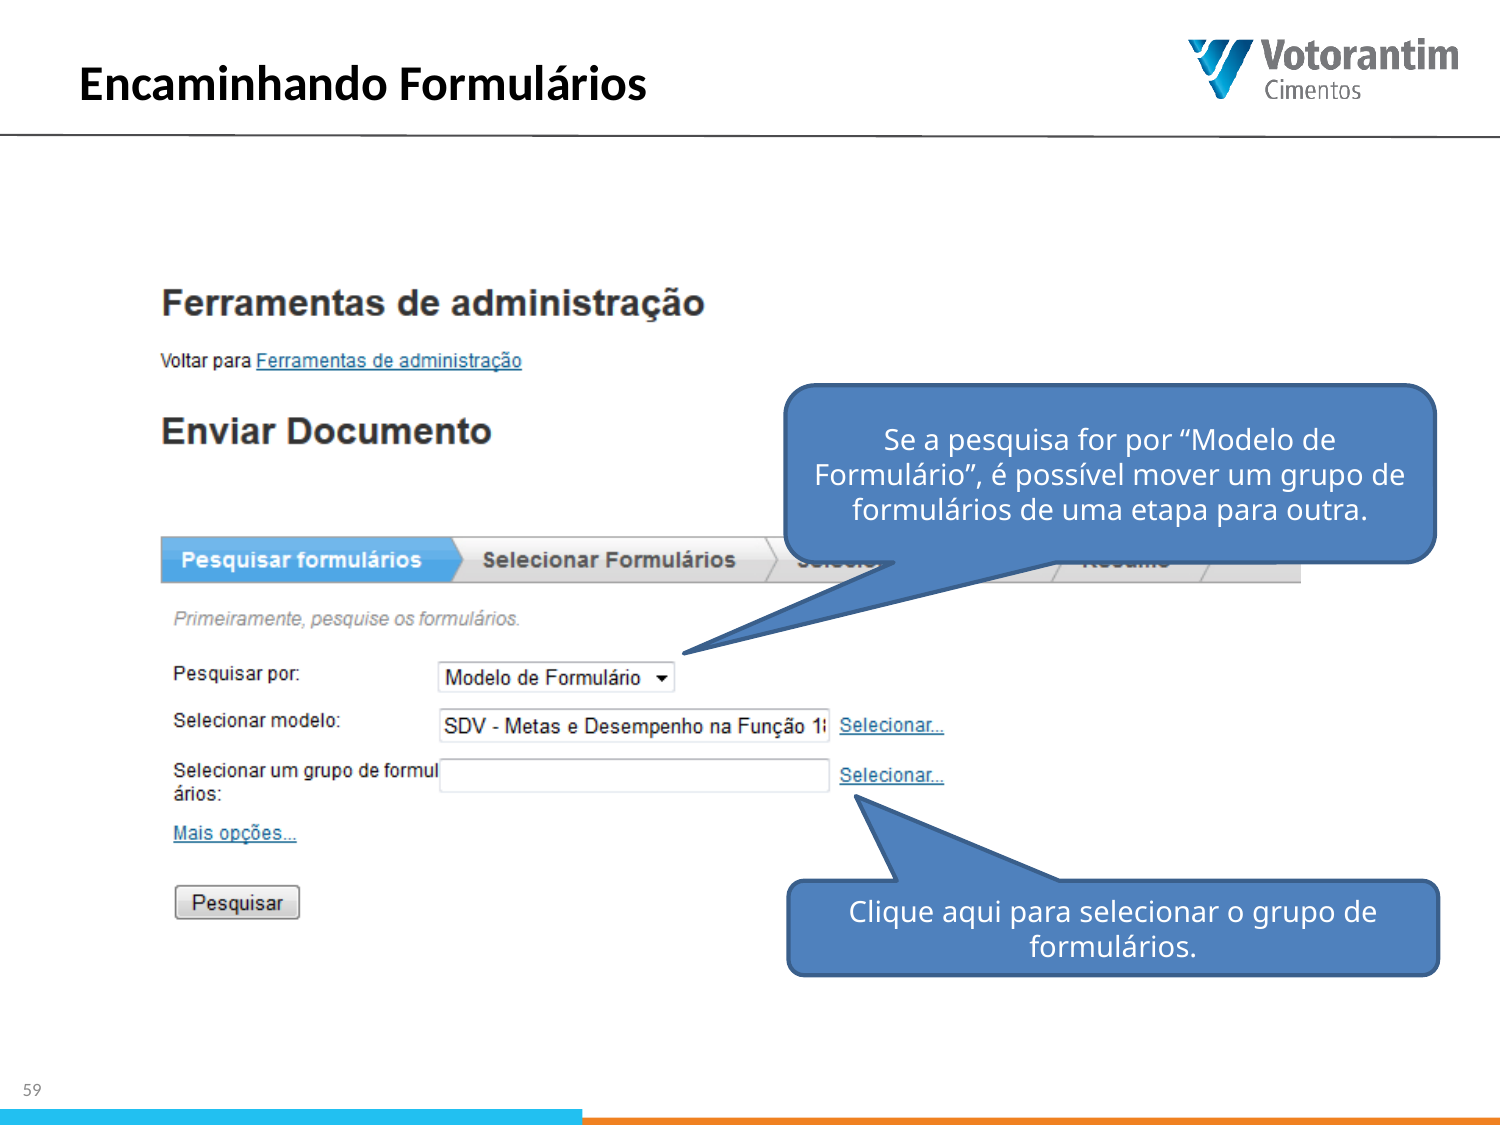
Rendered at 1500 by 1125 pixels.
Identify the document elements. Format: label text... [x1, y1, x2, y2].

text_box Encaminhando Formulários [64, 42, 984, 114]
picture [147, 255, 1301, 962]
text_box Clique aqui para selecionar o grupo de formulários. [789, 878, 1441, 978]
picture [1188, 38, 1458, 99]
text_box Se a pesquisa for por “Modelo de Formulário”, é possível mover um grupo de formulários de uma etapa para outra. [1306, 383, 1438, 565]
